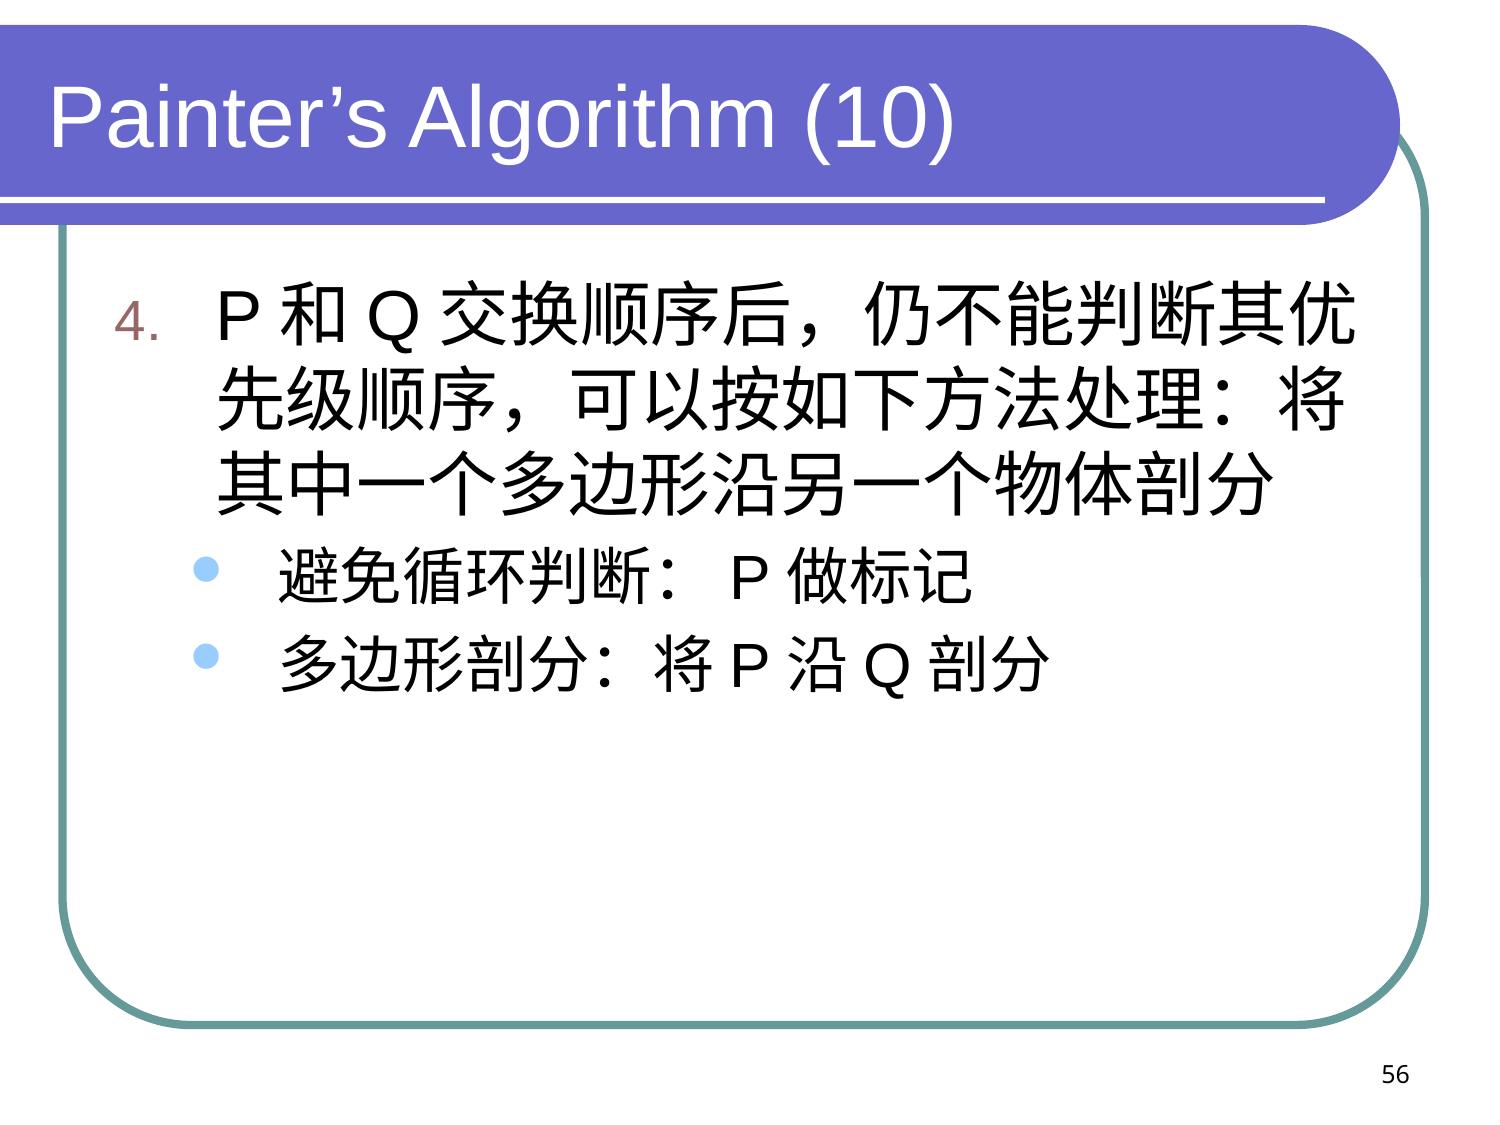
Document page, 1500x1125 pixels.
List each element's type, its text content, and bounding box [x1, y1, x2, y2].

slide_number 56 [1074, 1024, 1426, 1101]
title Painter’s Algorithm (10) [32, 37, 1347, 188]
list P和Q交换顺序后，仍不能判断其优先级顺序，可以按如下方法处理：将其中一个多边形沿另一个物体剖分 避免循环判断：P做标记 多边形剖分：将P沿Q剖分 [99, 262, 1400, 988]
